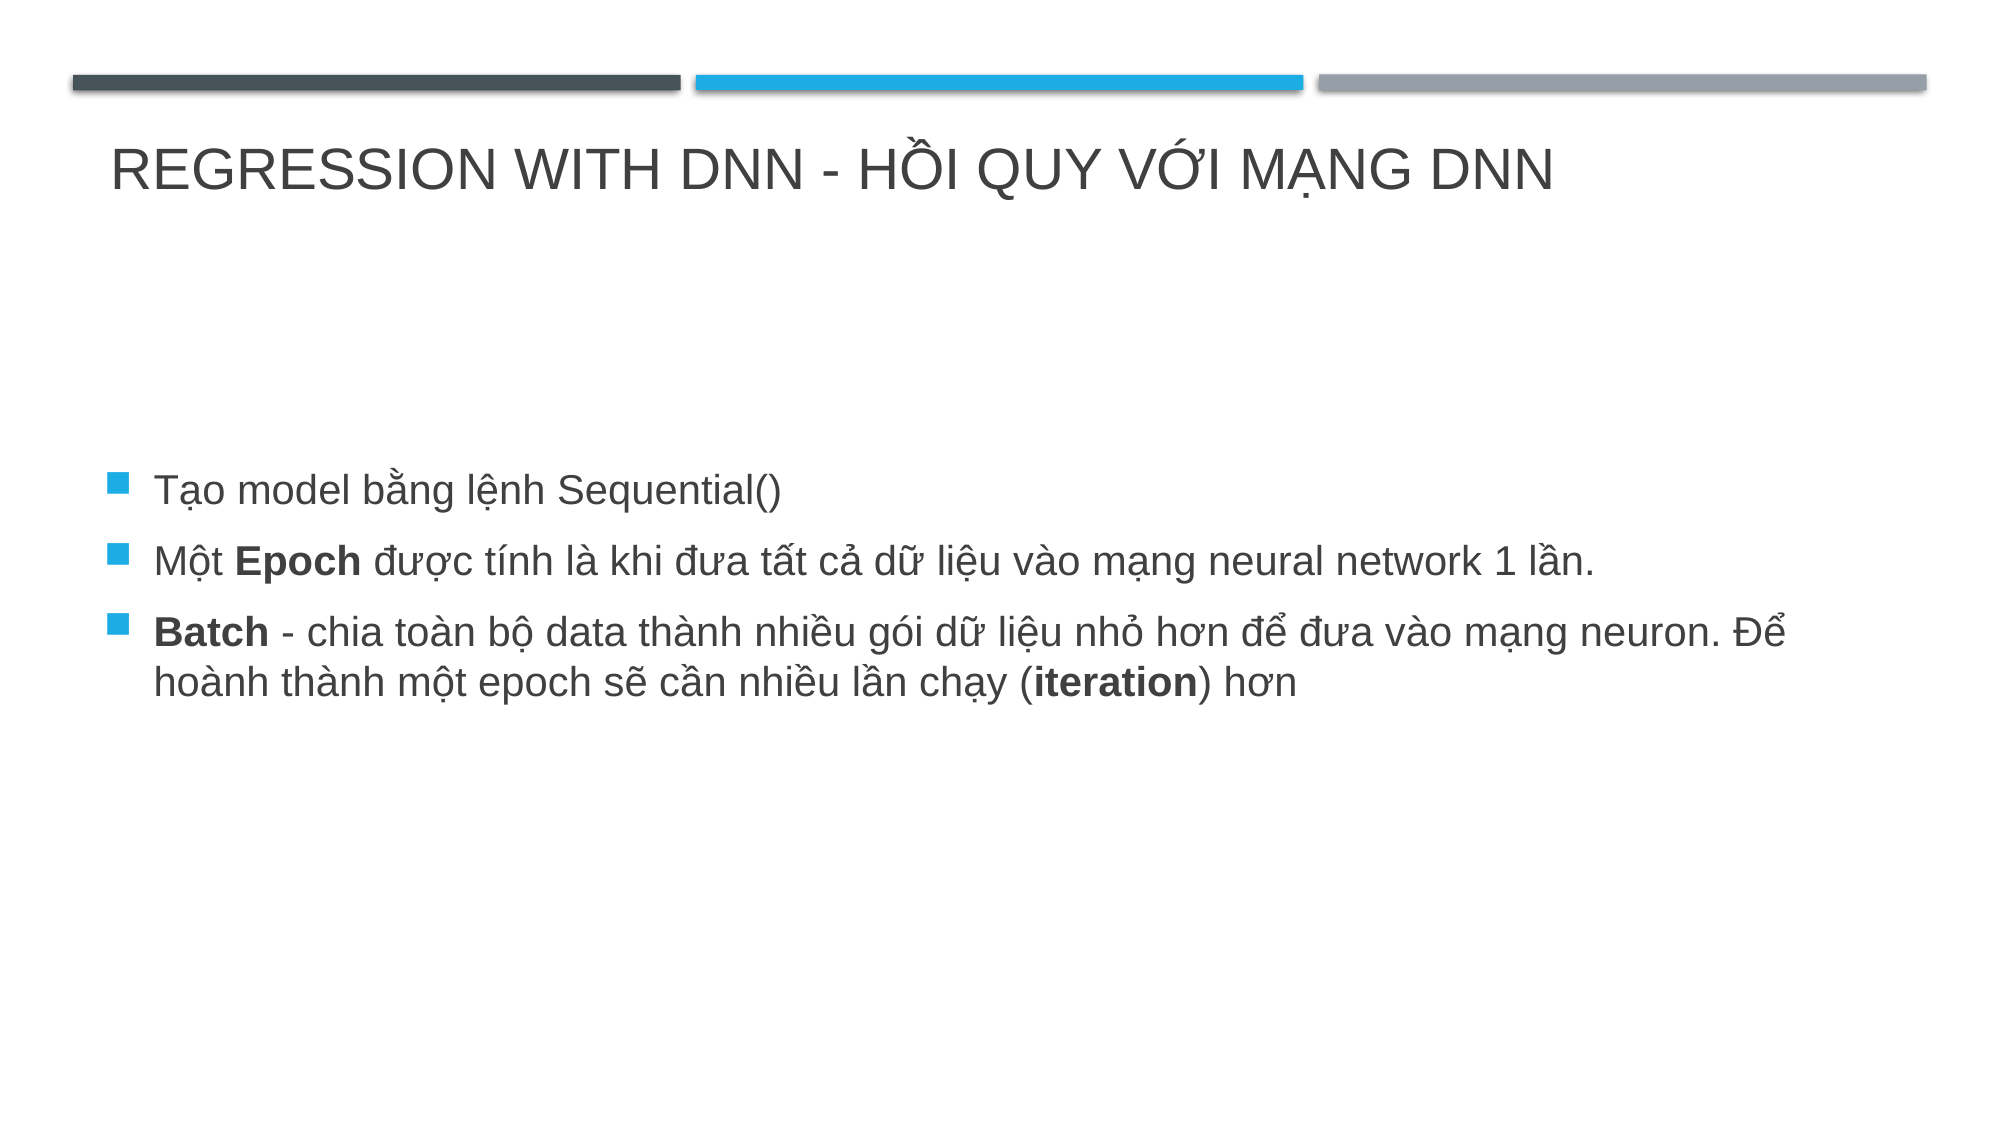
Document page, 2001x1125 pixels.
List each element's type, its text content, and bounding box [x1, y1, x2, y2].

title Regression with dnn - hồi quy với mạng dnn [95, 13, 1905, 208]
list Tạo model bằng lệnh Sequential() Một Epoch được tính là khi đưa tất cả dữ liệu vào mạng neural network 1 lần. Batch - chia toàn bộ data thành nhiều gói dữ liệu nhỏ hơn để đưa vào mạng neuron. Để hoành thành một epoch sẽ cần nhiều lần chạy (iteration) hơn [88, 208, 1905, 1031]
